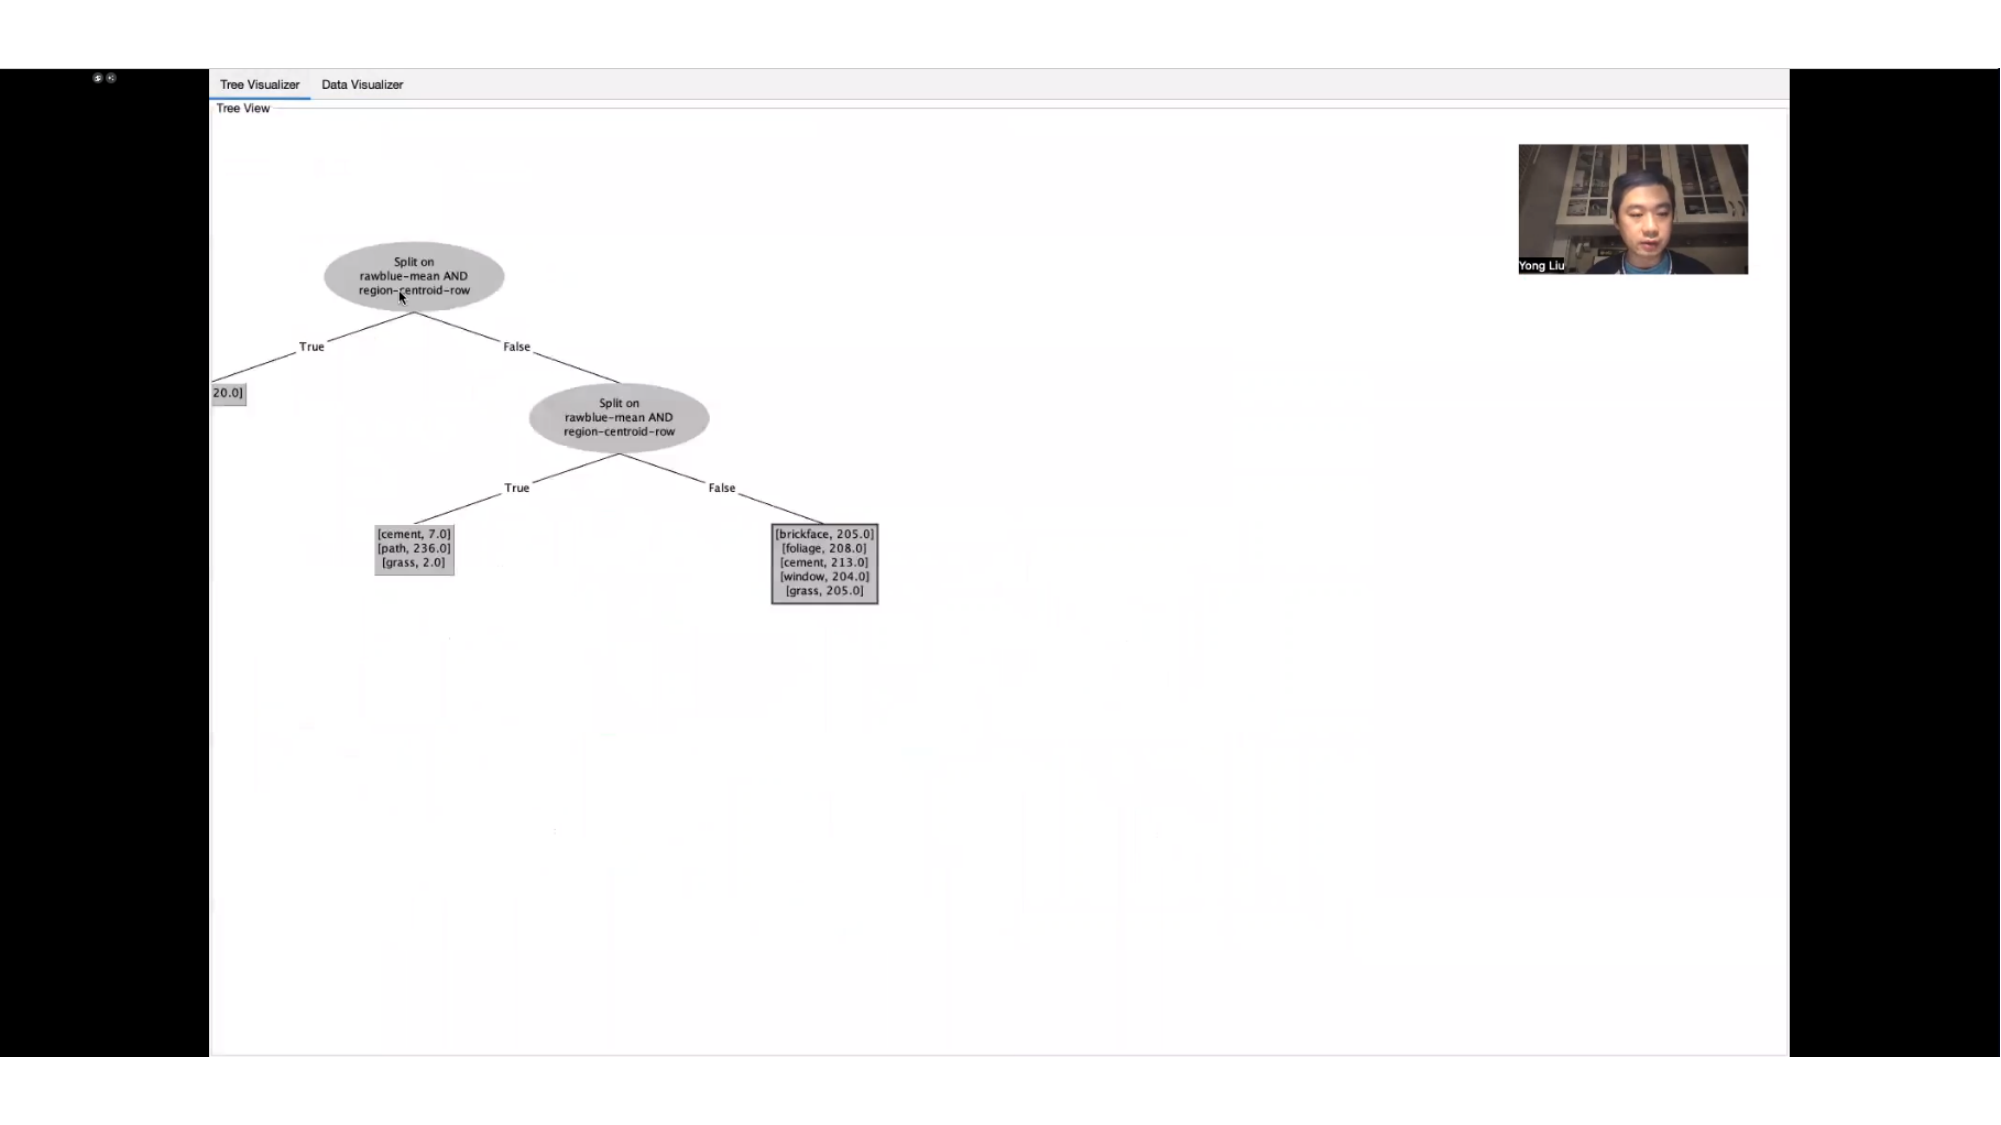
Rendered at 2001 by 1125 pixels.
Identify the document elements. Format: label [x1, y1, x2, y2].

picture [0, 67, 2000, 1058]
